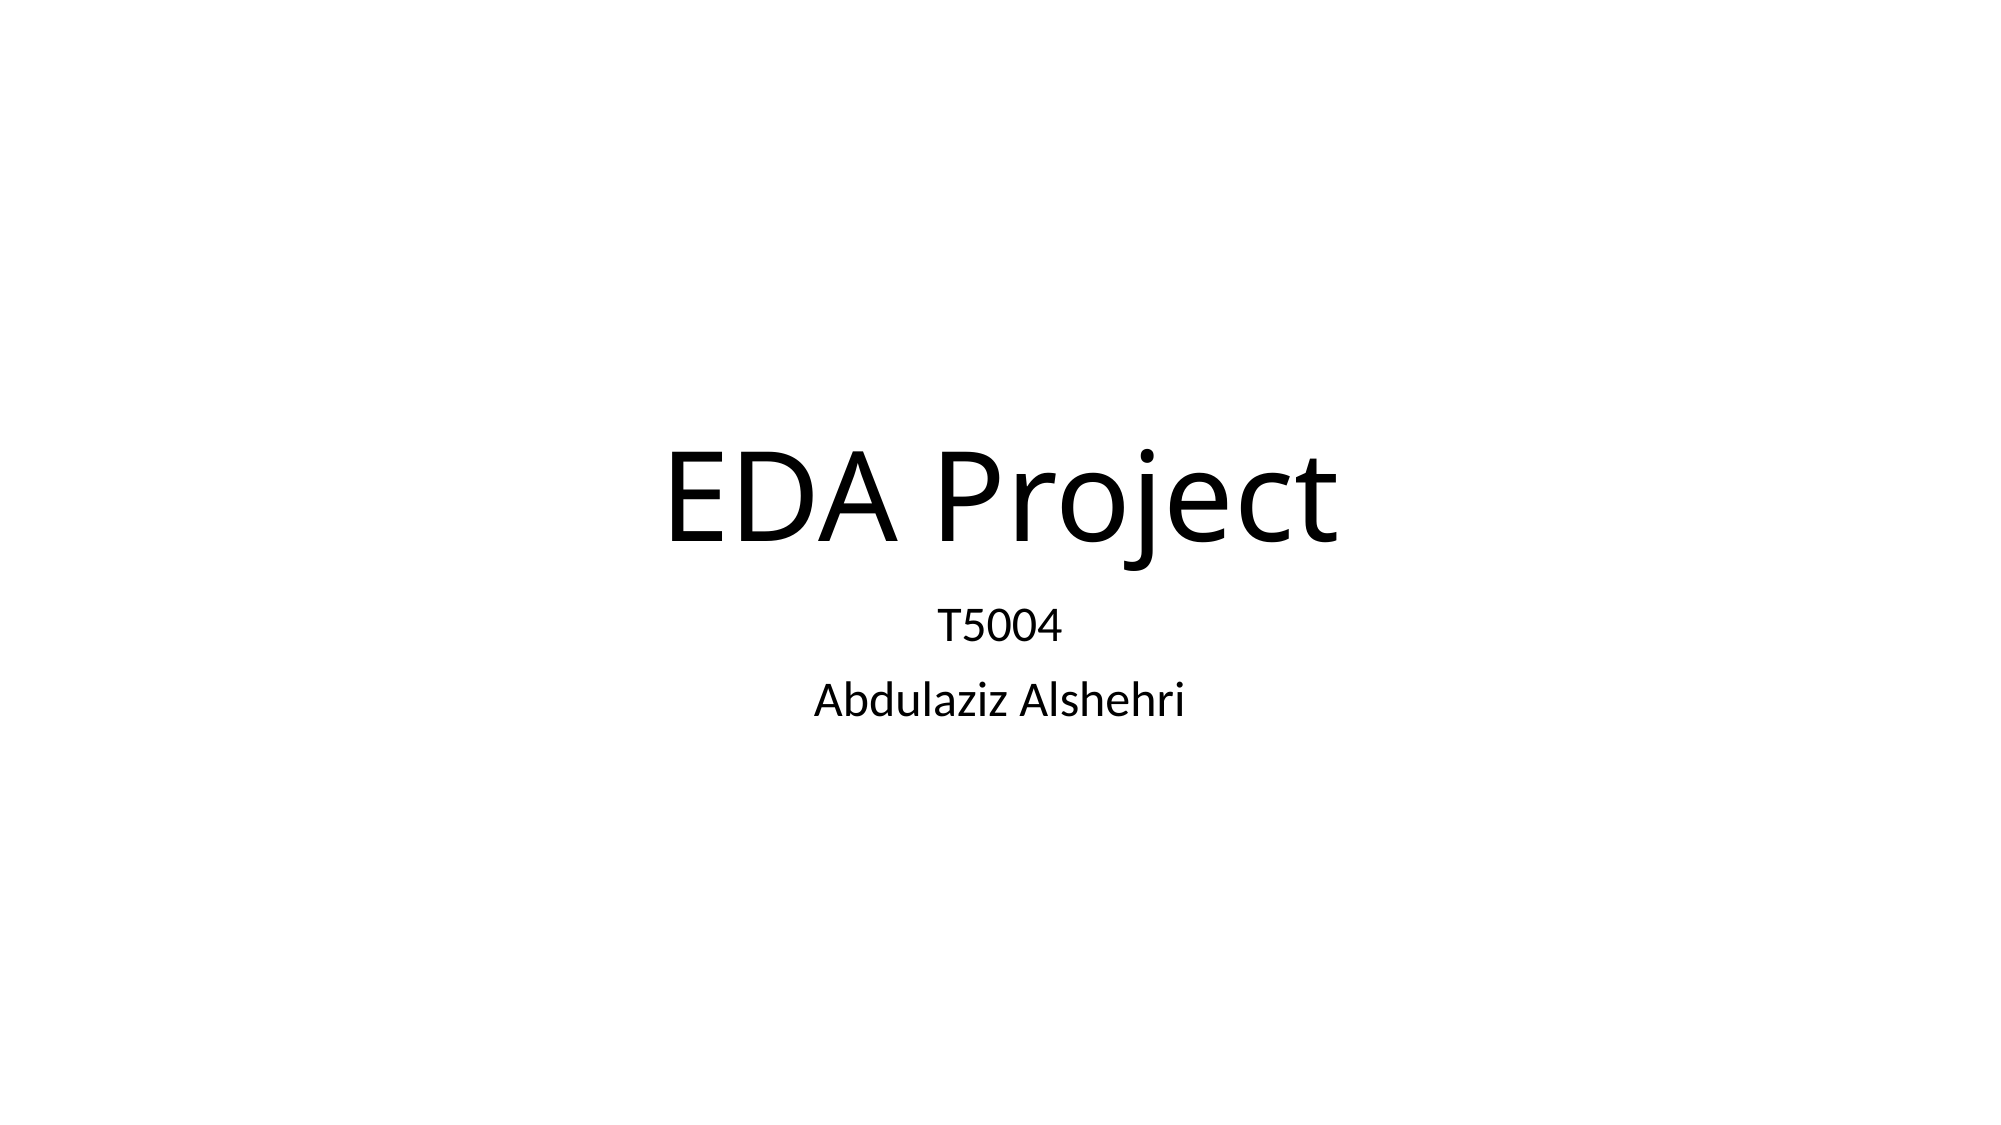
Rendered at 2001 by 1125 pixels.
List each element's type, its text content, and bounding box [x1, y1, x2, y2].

title EDA Project [249, 184, 1750, 576]
subtitle T5004 Abdulaziz Alshehri [249, 590, 1750, 863]
